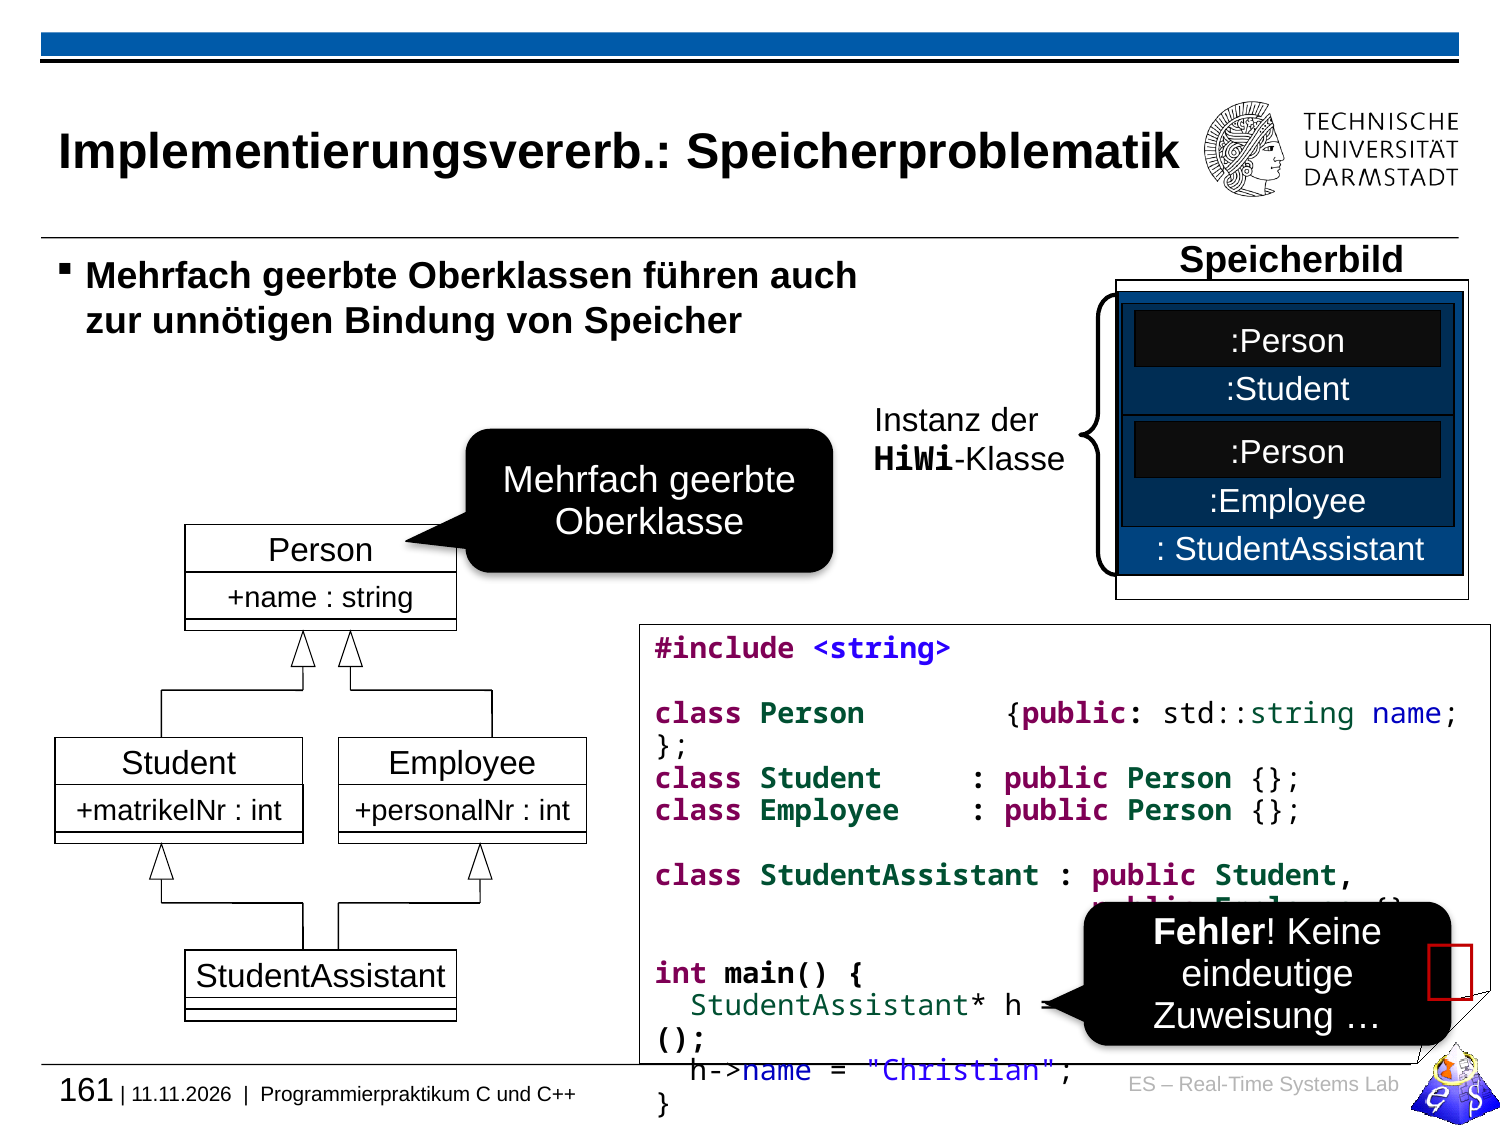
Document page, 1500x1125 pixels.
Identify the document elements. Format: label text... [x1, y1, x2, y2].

text_box [338, 631, 363, 667]
text_box +name : string [185, 572, 457, 619]
text_box +personalNr : int [338, 784, 587, 833]
text_box [54, 832, 303, 844]
text_box [468, 843, 492, 880]
list Mehrfach geerbte Oberklassen führen auch zur unnötigen Bindung von Speicher [41, 243, 856, 386]
text_box ❌ [1404, 919, 1497, 1027]
text_box #include <string> class Person {public: std::string name; }; class Student : public Person {}; class Employee : public Person {}; class StudentAssistant : public Student, public Employee {}; int main() { StudentAssistant* h = new StudentAssistant (); h->name = "Christian"; } [639, 624, 1491, 1064]
text_box StudentAssistant [185, 950, 457, 997]
text_box +matrikelNr : int [54, 784, 303, 832]
text_box Student [54, 737, 303, 784]
text_box Person [185, 524, 457, 572]
picture [1187, 84, 1483, 214]
text_box [185, 997, 457, 1009]
text_box [291, 631, 315, 667]
title Implementierungsvererb.: Speicherproblematik [58, 80, 1187, 218]
text_box [185, 1009, 457, 1021]
text_box [149, 843, 174, 880]
text_box Employee [338, 737, 587, 784]
picture [1411, 1041, 1500, 1125]
text_box [338, 833, 587, 844]
text_box Fehler! Keine eindeutige Zuweisung … [1045, 901, 1451, 1046]
text_box Mehrfach geerbte Oberklasse [405, 428, 834, 573]
text_box [185, 619, 457, 631]
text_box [861, 231, 1469, 600]
